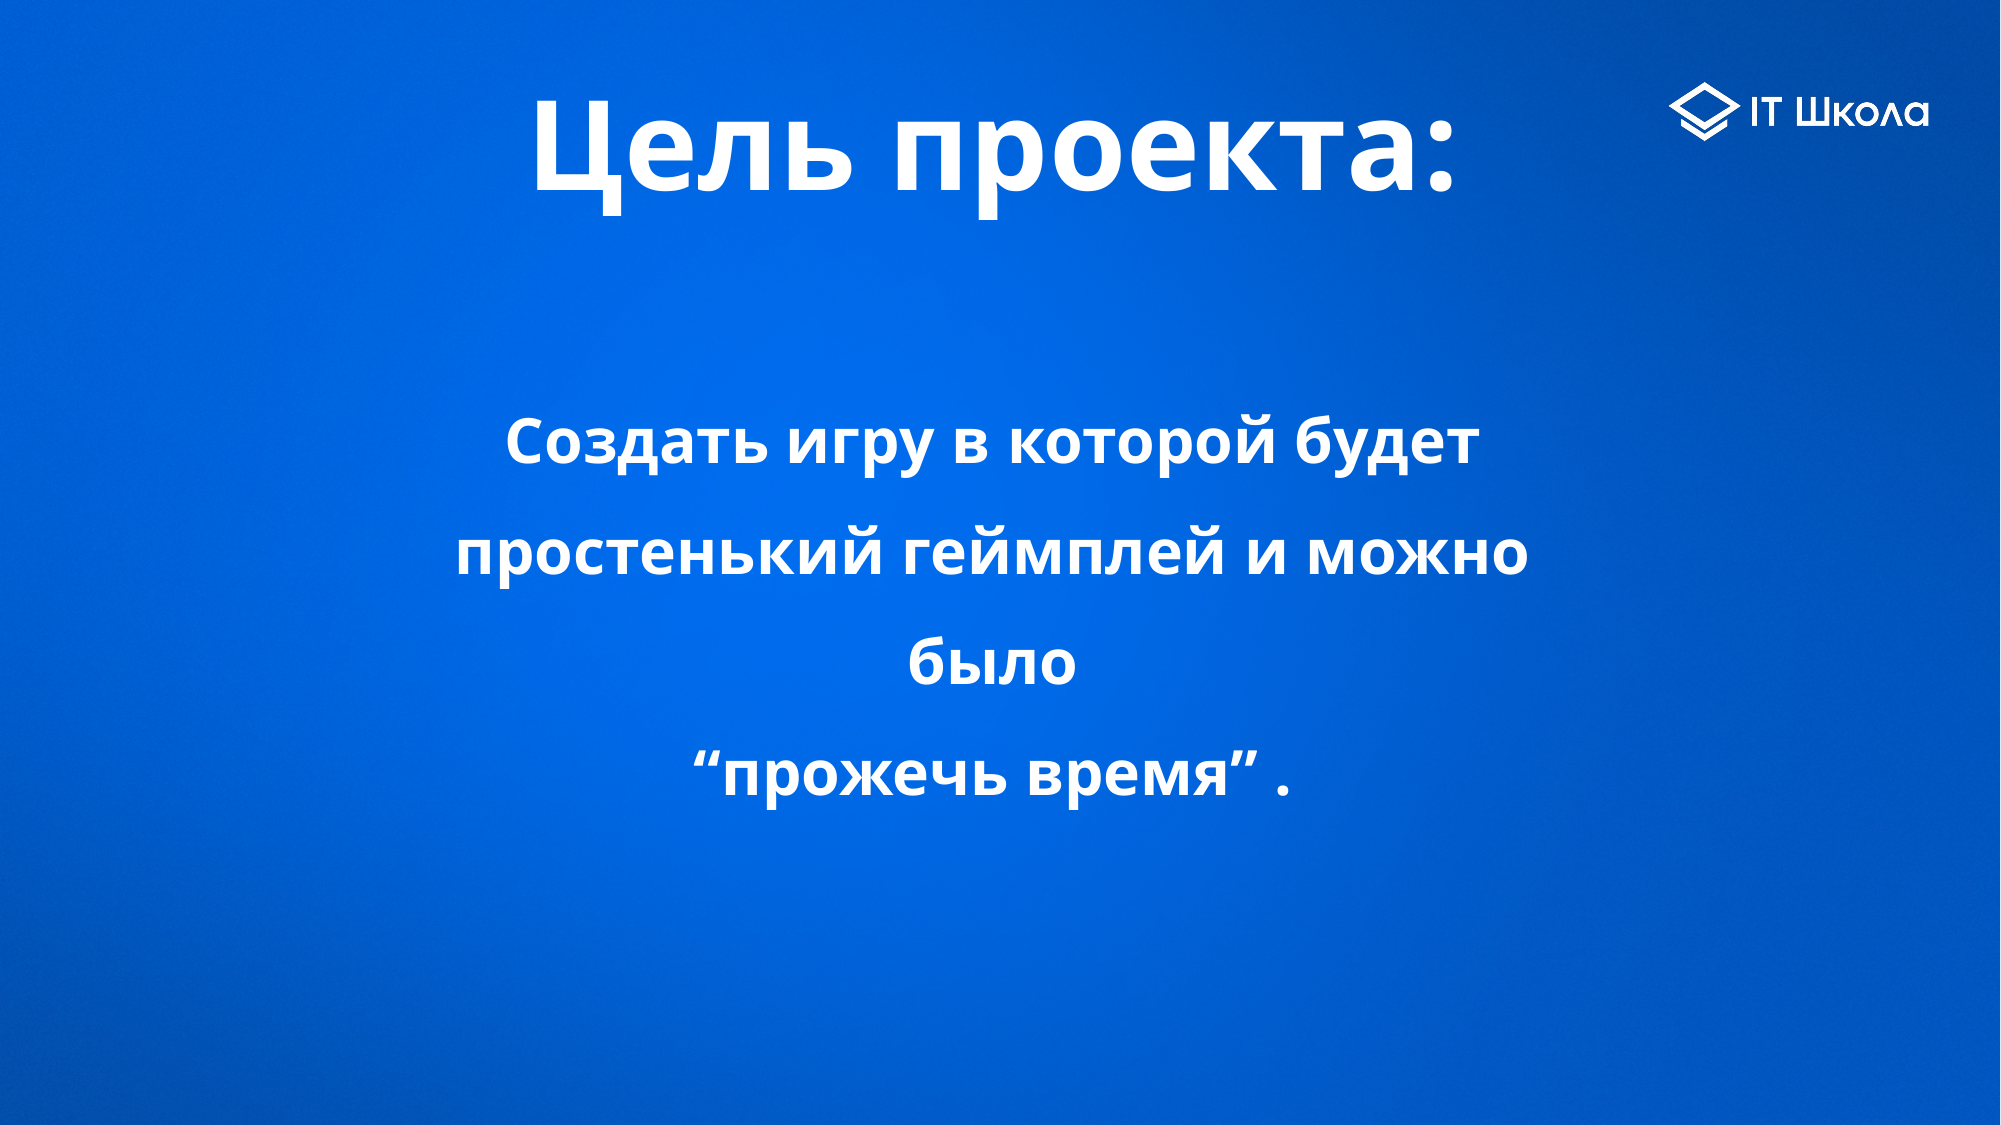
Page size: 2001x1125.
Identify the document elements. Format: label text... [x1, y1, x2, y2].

title Цель проекта: [493, 97, 1493, 212]
picture [0, 0, 2001, 1125]
text_box Создать игру в которой будет простенький геймплей и можно было “прожечь время” . [373, 236, 1613, 937]
